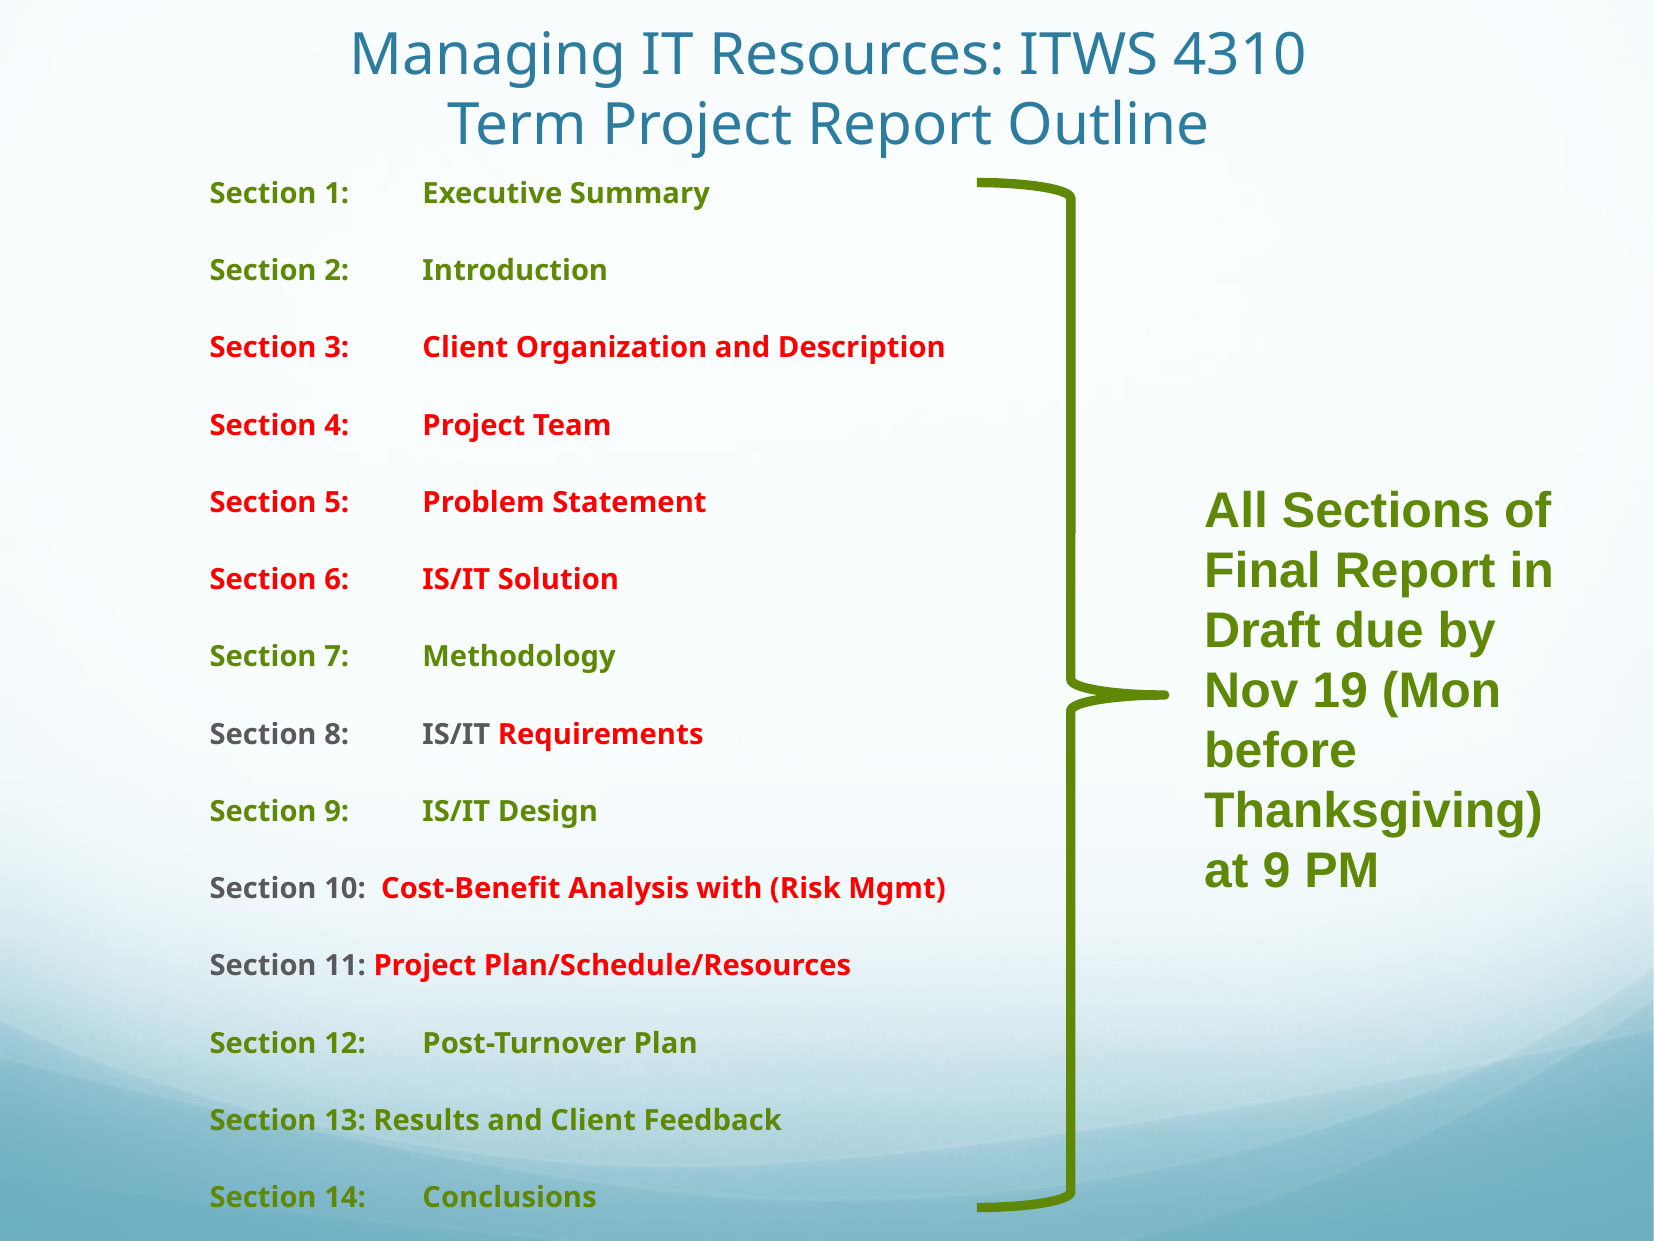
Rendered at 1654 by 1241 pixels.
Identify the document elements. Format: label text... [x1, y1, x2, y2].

text_box All Sections of Final Report in Draft due by Nov 19 (Mon before Thanksgiving) at 9 PM [1189, 470, 1615, 905]
text_box [976, 180, 1167, 1210]
list Section 1: Executive Summary Section 2: Introduction Section 3: Client Organization and Description Section 4: Project Team Section 5: Problem Statement Section 6: IS/IT Solution Section 7: Methodology Section 8: IS/IT Requirements Section 9: IS/IT Design Section 10: Cost-Benefit Analysis with (Risk Mgmt) Section 11: Project Plan/Schedule/Resources Section 12: Post-Turnover Plan Section 13: Results and Client Feedback Section 14: Conclusions [192, 170, 1654, 1025]
title Managing IT Resources: ITWS 4310 Term Project Report Outline [139, 0, 1518, 165]
picture [0, 0, 1654, 1241]
